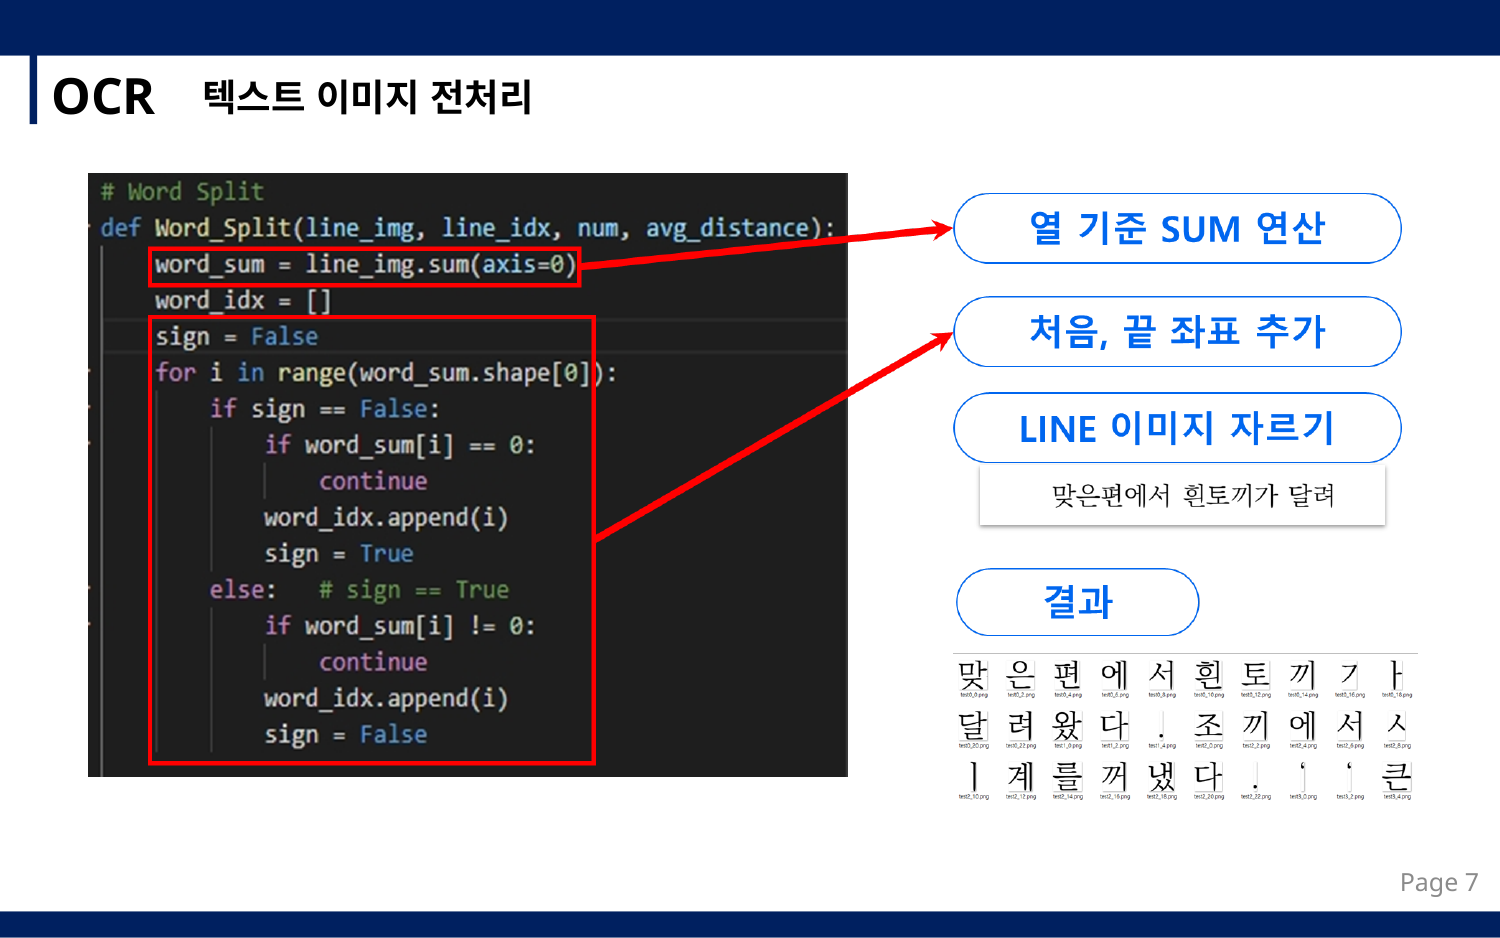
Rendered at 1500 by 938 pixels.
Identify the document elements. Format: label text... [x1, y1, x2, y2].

picture [88, 173, 1418, 807]
text_box 텍스트 이미지 전처리 [187, 67, 549, 127]
slide_number Page 7 [1144, 858, 1495, 909]
text_box [27, 43, 39, 126]
text_box OCR [36, 57, 171, 133]
